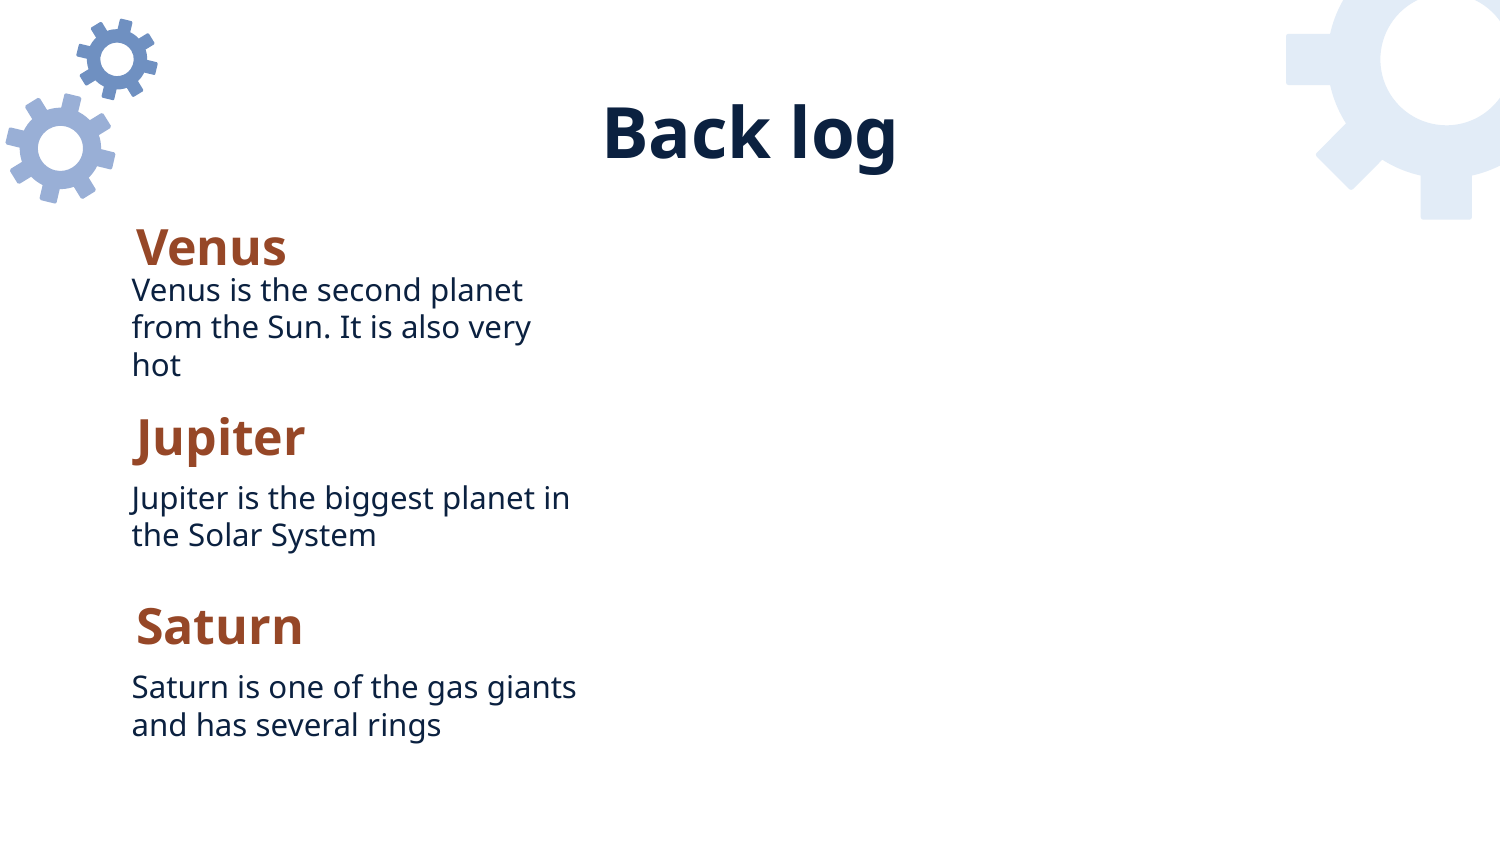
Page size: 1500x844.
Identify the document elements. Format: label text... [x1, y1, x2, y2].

subtitle Venus is the second planet from the Sun. It is also very hot [116, 284, 598, 369]
subtitle Saturn is one of the gas giants and has several rings [116, 663, 598, 747]
title Saturn [121, 593, 602, 656]
title Back log [116, 72, 1384, 167]
subtitle Jupiter is the biggest planet in the Solar System [116, 473, 598, 558]
title Venus [121, 214, 602, 277]
title Jupiter [121, 403, 602, 466]
